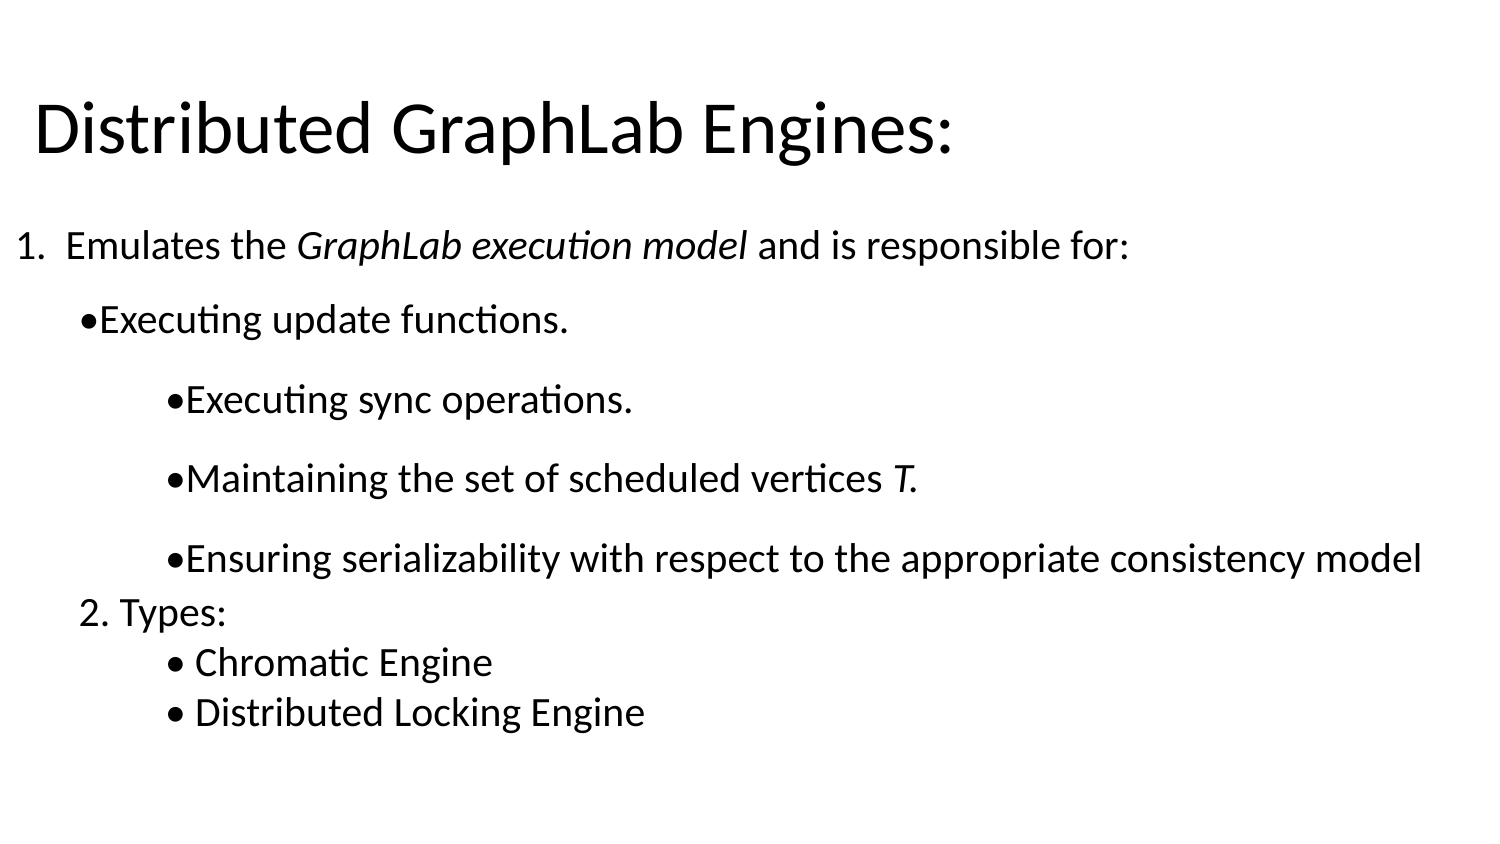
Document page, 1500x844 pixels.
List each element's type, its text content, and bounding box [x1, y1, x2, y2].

subtitle 1. Emulates the GraphLab execution model and is responsible for: •Executing update functions. •Executing sync operations. •Maintaining the set of scheduled vertices T. •Ensuring serializability with respect to the appropriate consistency model 2. Types: • Chromatic Engine • Distributed Locking Engine [0, 208, 1447, 829]
title Distributed GraphLab Engines: [19, 53, 1417, 184]
